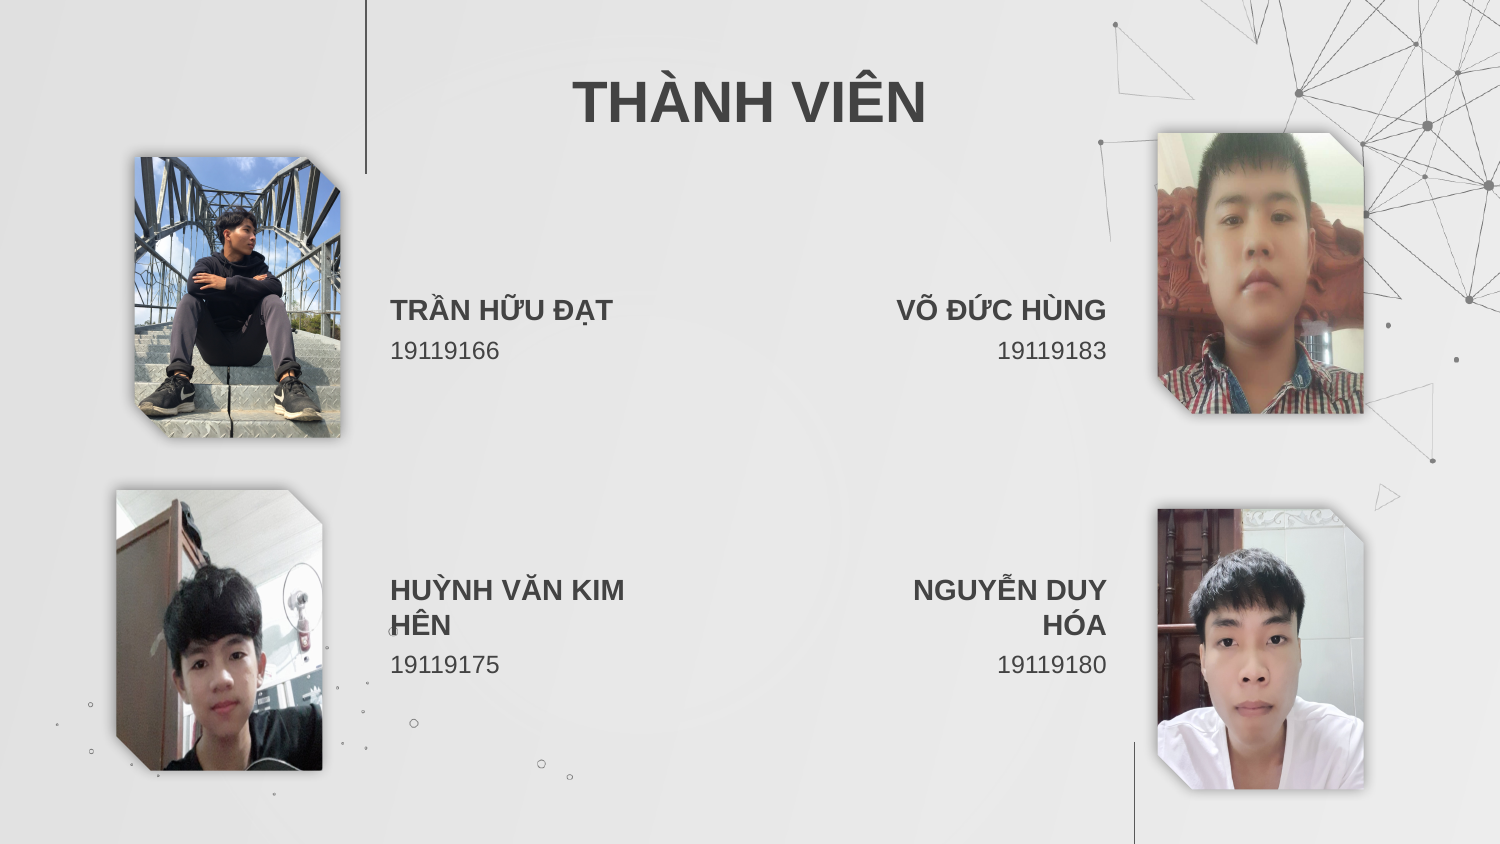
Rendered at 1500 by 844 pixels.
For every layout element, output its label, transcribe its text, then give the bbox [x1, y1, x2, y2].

subtitle 19119166 [374, 342, 656, 484]
title TRẦN HỮU ĐẠT [374, 271, 670, 342]
subtitle 19119175 [374, 634, 656, 799]
title HUỲNH VĂN KIM HÊN [374, 585, 670, 656]
title VÕ ĐỨC HÙNG [827, 271, 1123, 319]
picture [0, 0, 1500, 844]
title THÀNH VIÊN [536, 49, 964, 150]
subtitle 19119183 [827, 319, 1123, 484]
subtitle 19119180 [827, 634, 1123, 799]
title NGUYỄN DUY HÓA [827, 585, 1123, 634]
